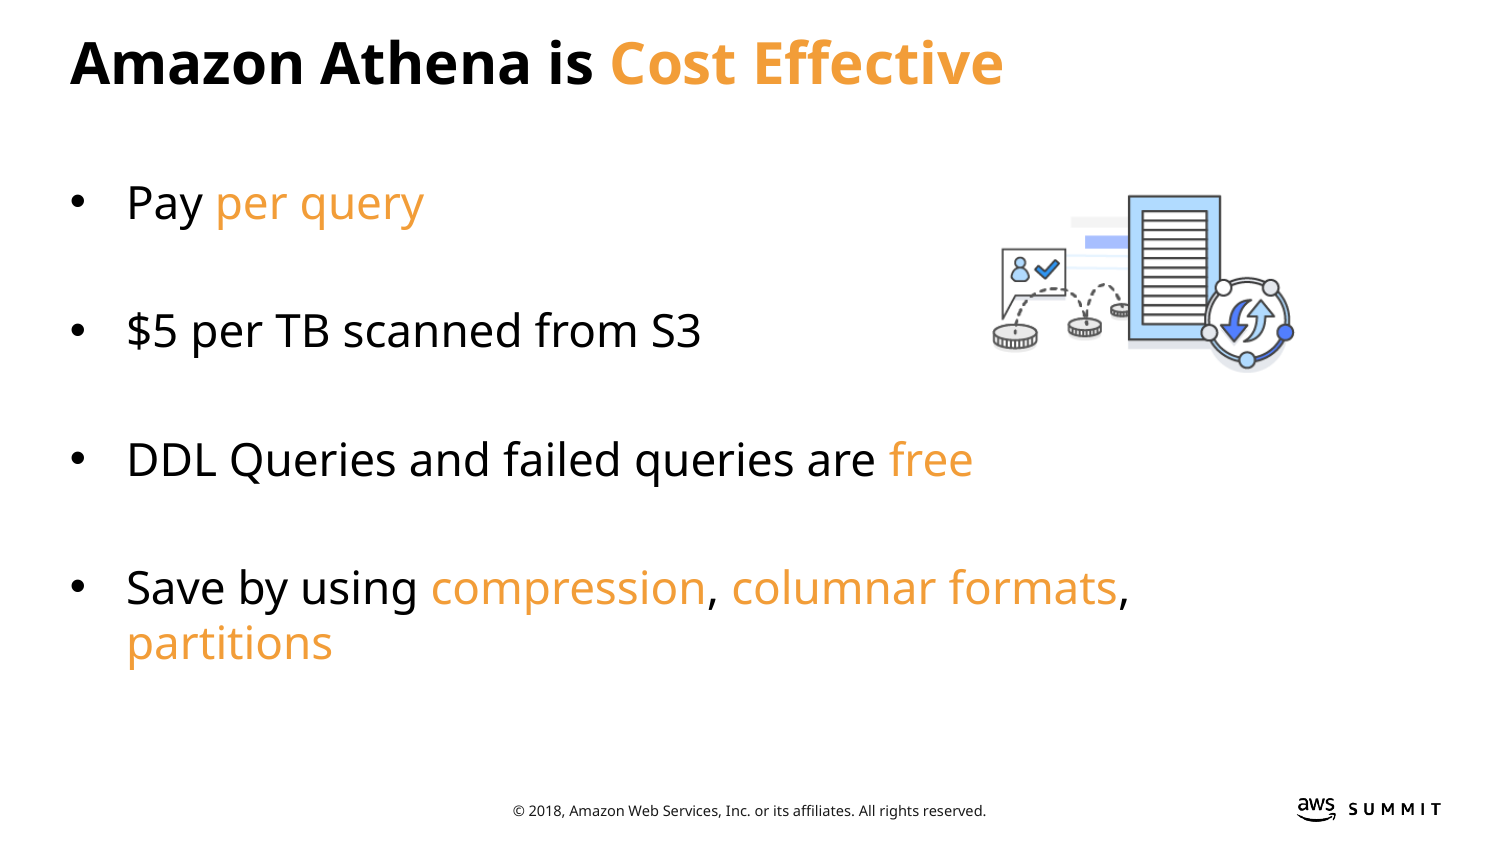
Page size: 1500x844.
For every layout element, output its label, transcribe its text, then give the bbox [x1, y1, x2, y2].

title Amazon Athena is Cost Effective [55, 18, 1402, 109]
list Pay per query $5 per TB scanned from S3 DDL Queries and failed queries are free Save by using compression, columnar formats, partitions [54, 166, 1359, 736]
picture [942, 183, 1340, 379]
picture [1267, 779, 1476, 840]
text_box © 2018, Amazon Web Services, Inc. or its affiliates. All rights reserved. [501, 802, 999, 820]
